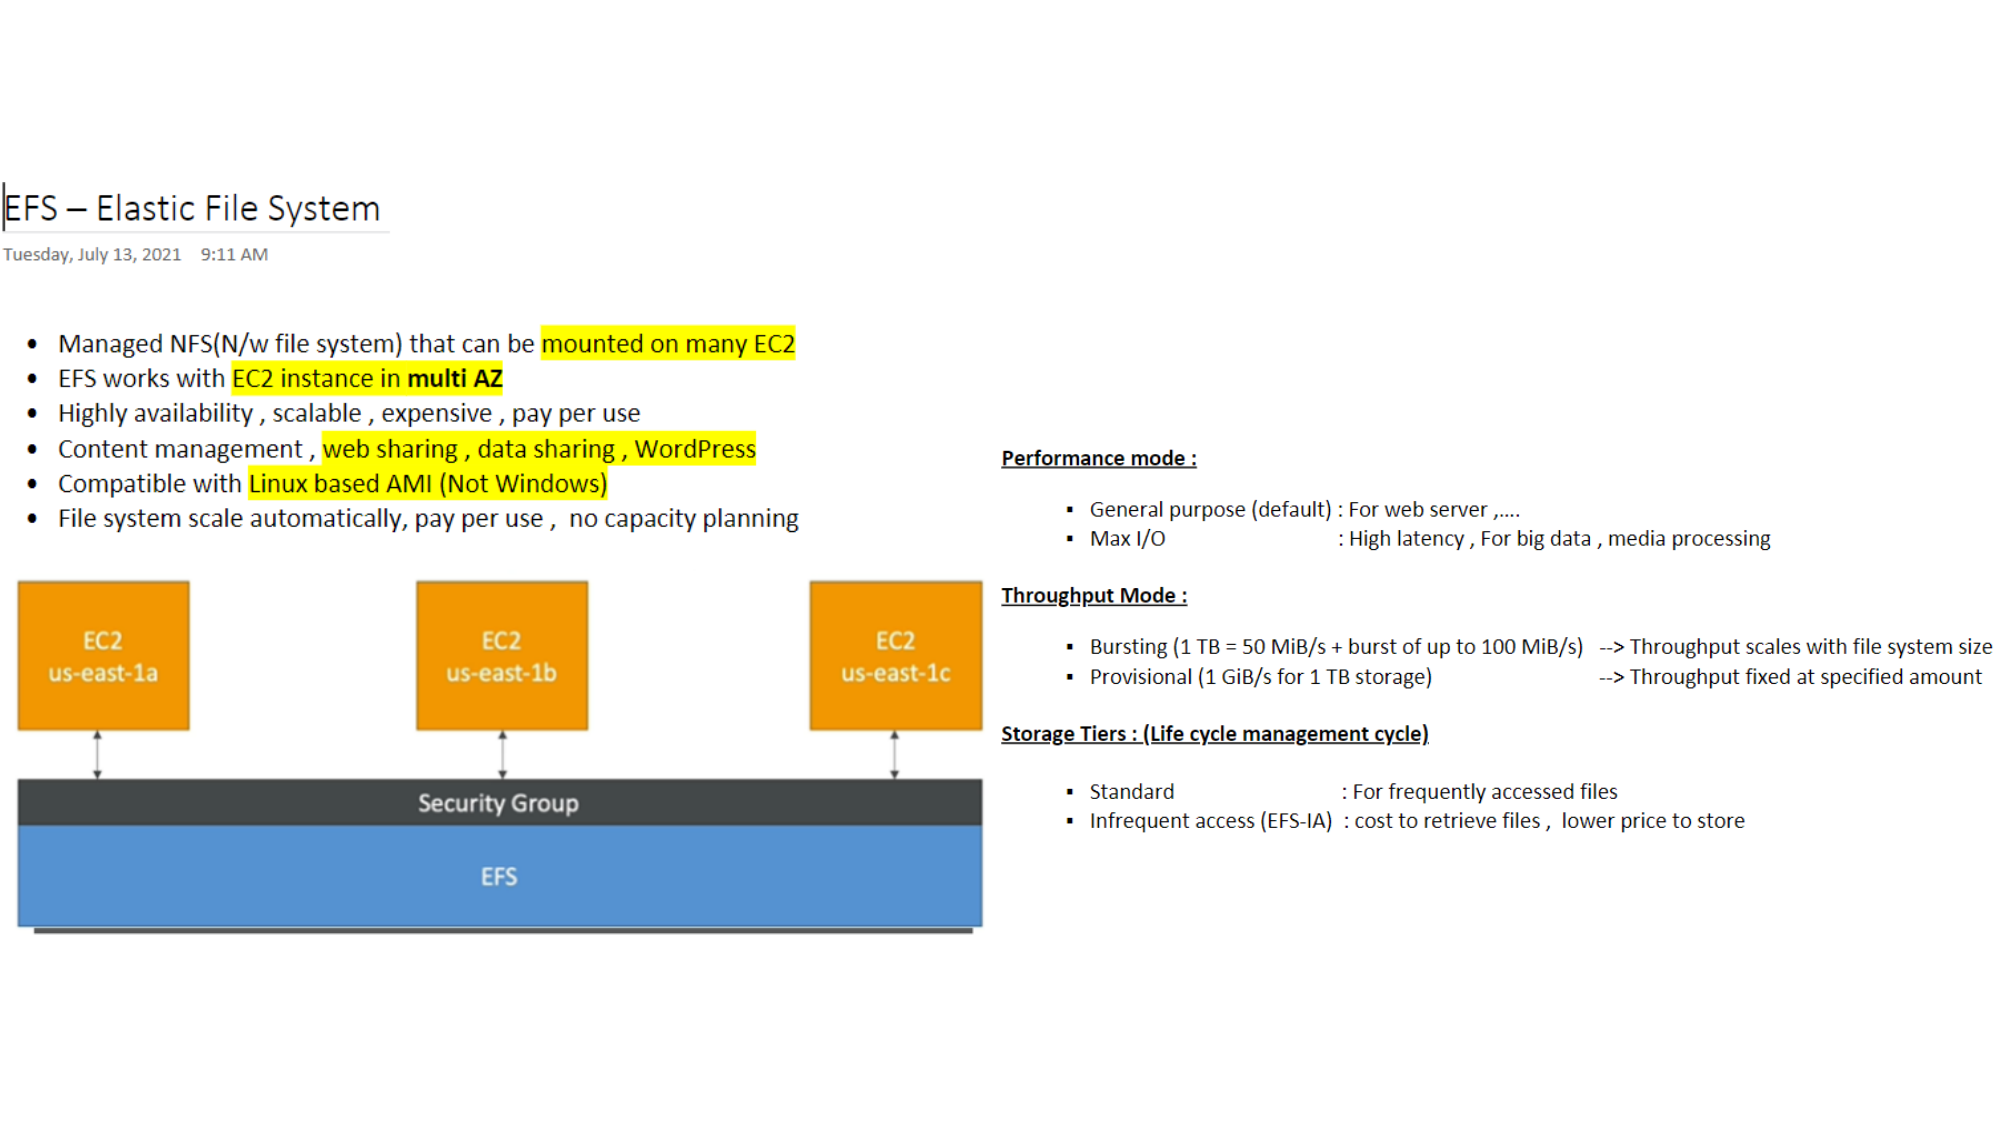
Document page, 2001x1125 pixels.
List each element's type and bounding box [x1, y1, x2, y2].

picture [0, 182, 2000, 944]
